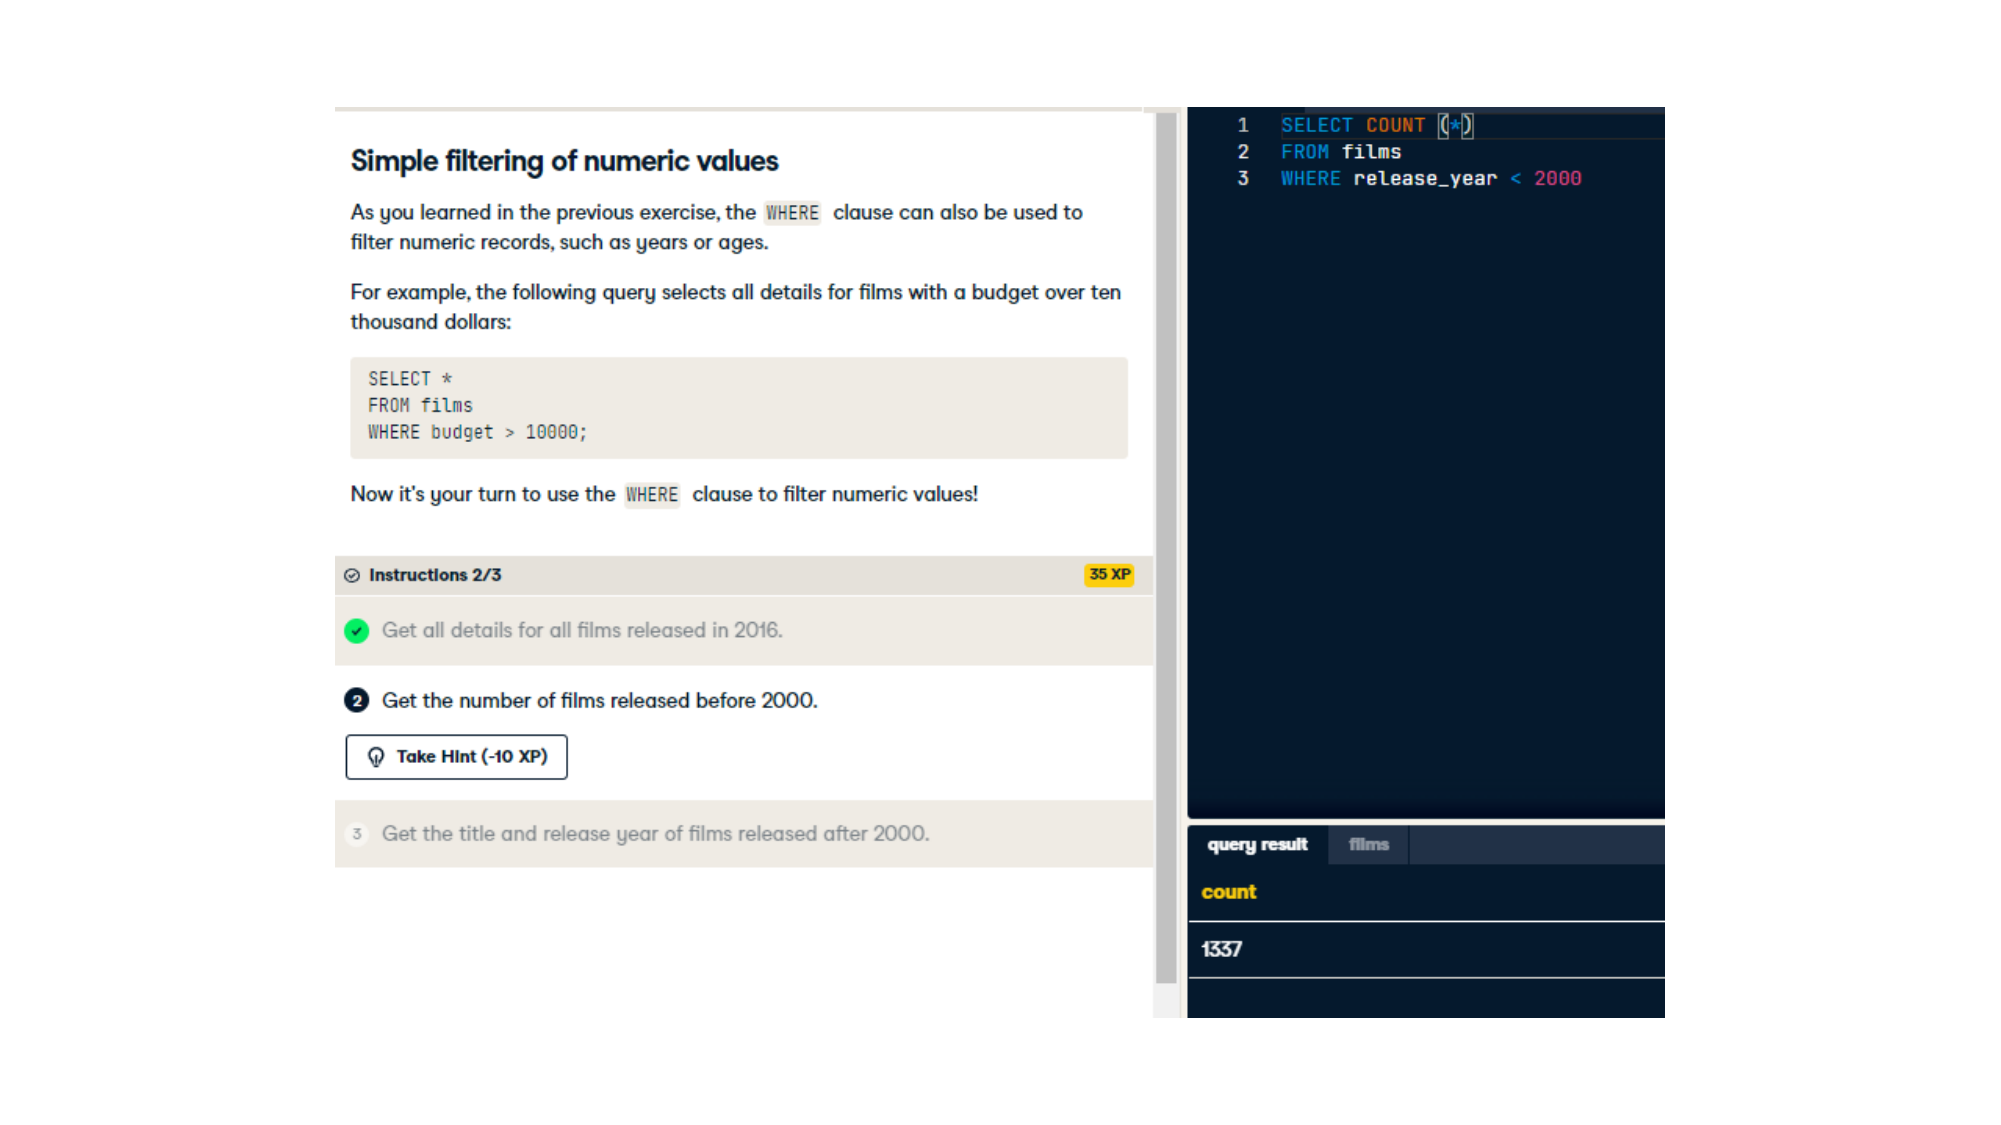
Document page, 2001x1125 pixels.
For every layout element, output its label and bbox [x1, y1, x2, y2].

picture [335, 107, 1665, 1018]
